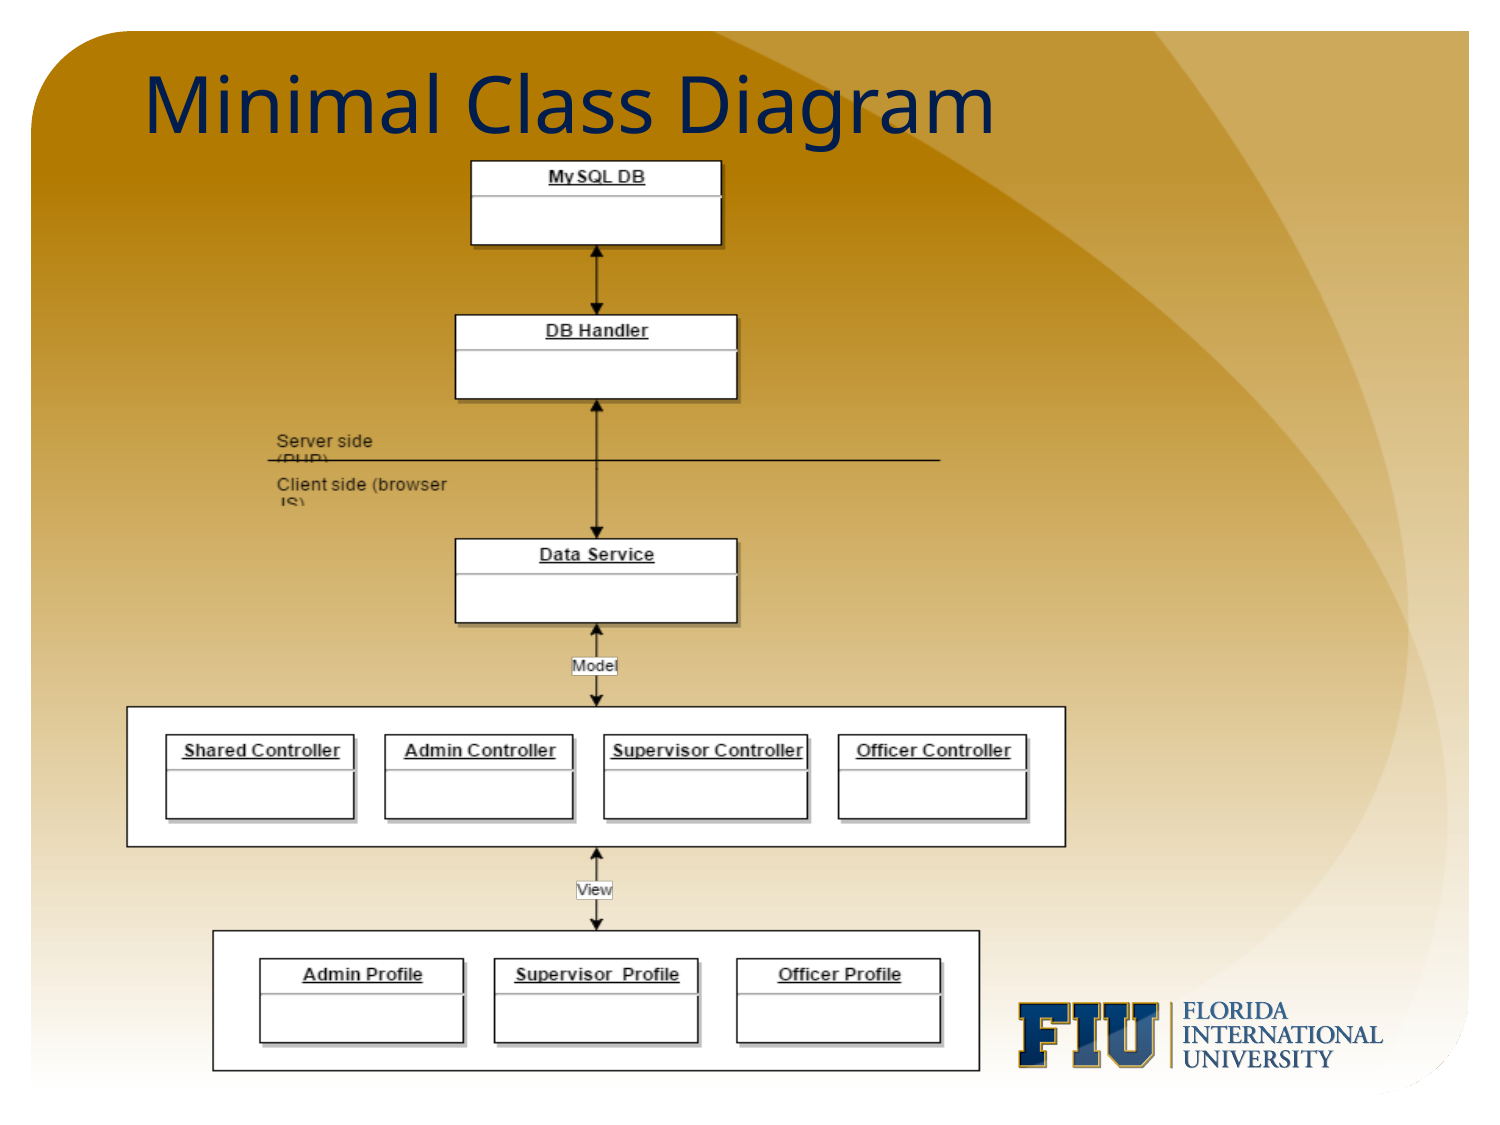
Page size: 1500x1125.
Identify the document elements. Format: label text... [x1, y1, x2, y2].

picture [24, 30, 1473, 1094]
title Minimal Class Diagram [127, 55, 1372, 158]
